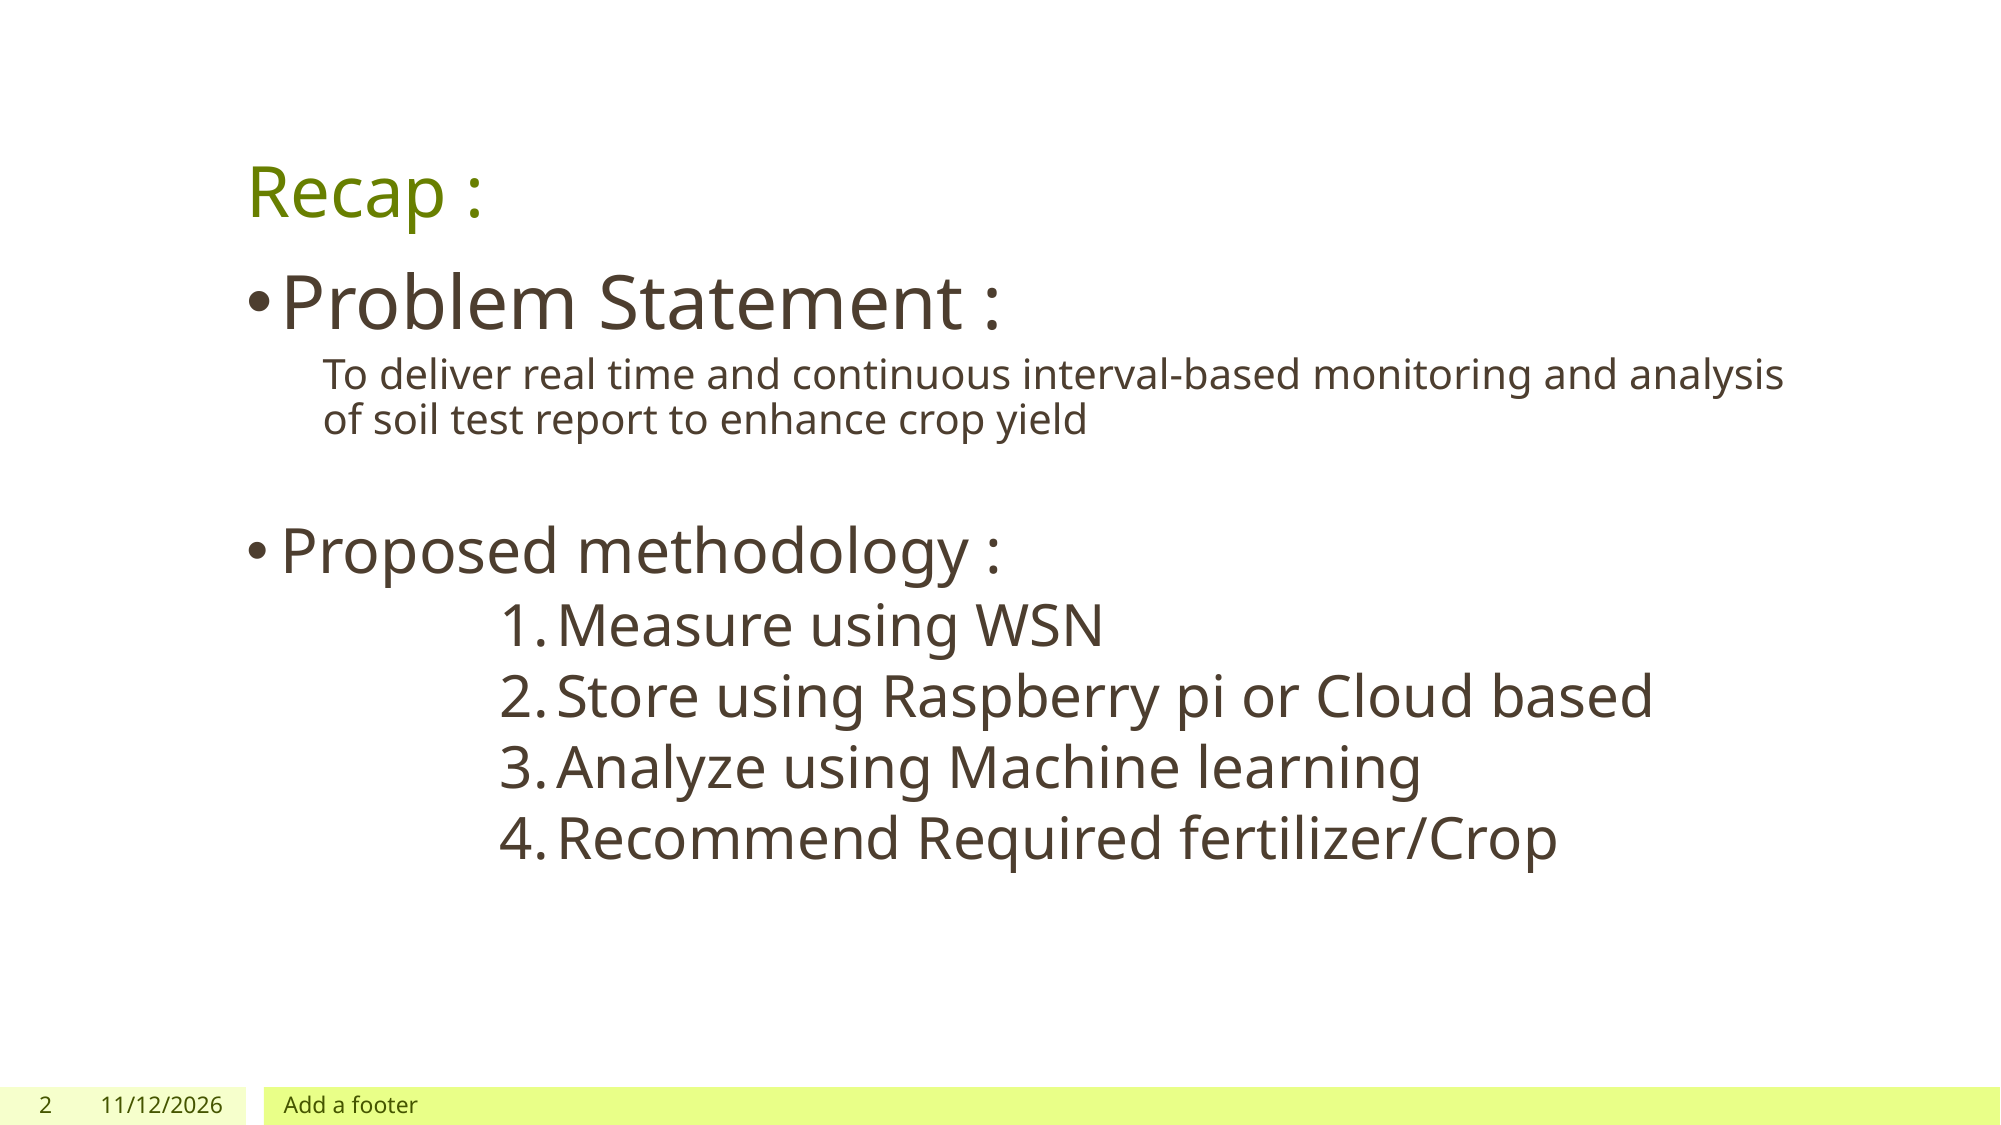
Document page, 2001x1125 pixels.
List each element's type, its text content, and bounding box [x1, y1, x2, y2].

footer Add a footer [268, 1087, 1769, 1125]
title Recap : [231, 45, 1769, 240]
list Problem Statement : To deliver real time and continuous interval-based monitoring and analysis of soil test report to enhance crop yield Proposed methodology : Measure using WSN Store using Raspberry pi or Cloud based Analyze using Machine learning Recommend Required fertilizer/Crop [231, 256, 1847, 1015]
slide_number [74, 1087, 239, 1125]
slide_number 2 [0, 1087, 68, 1125]
